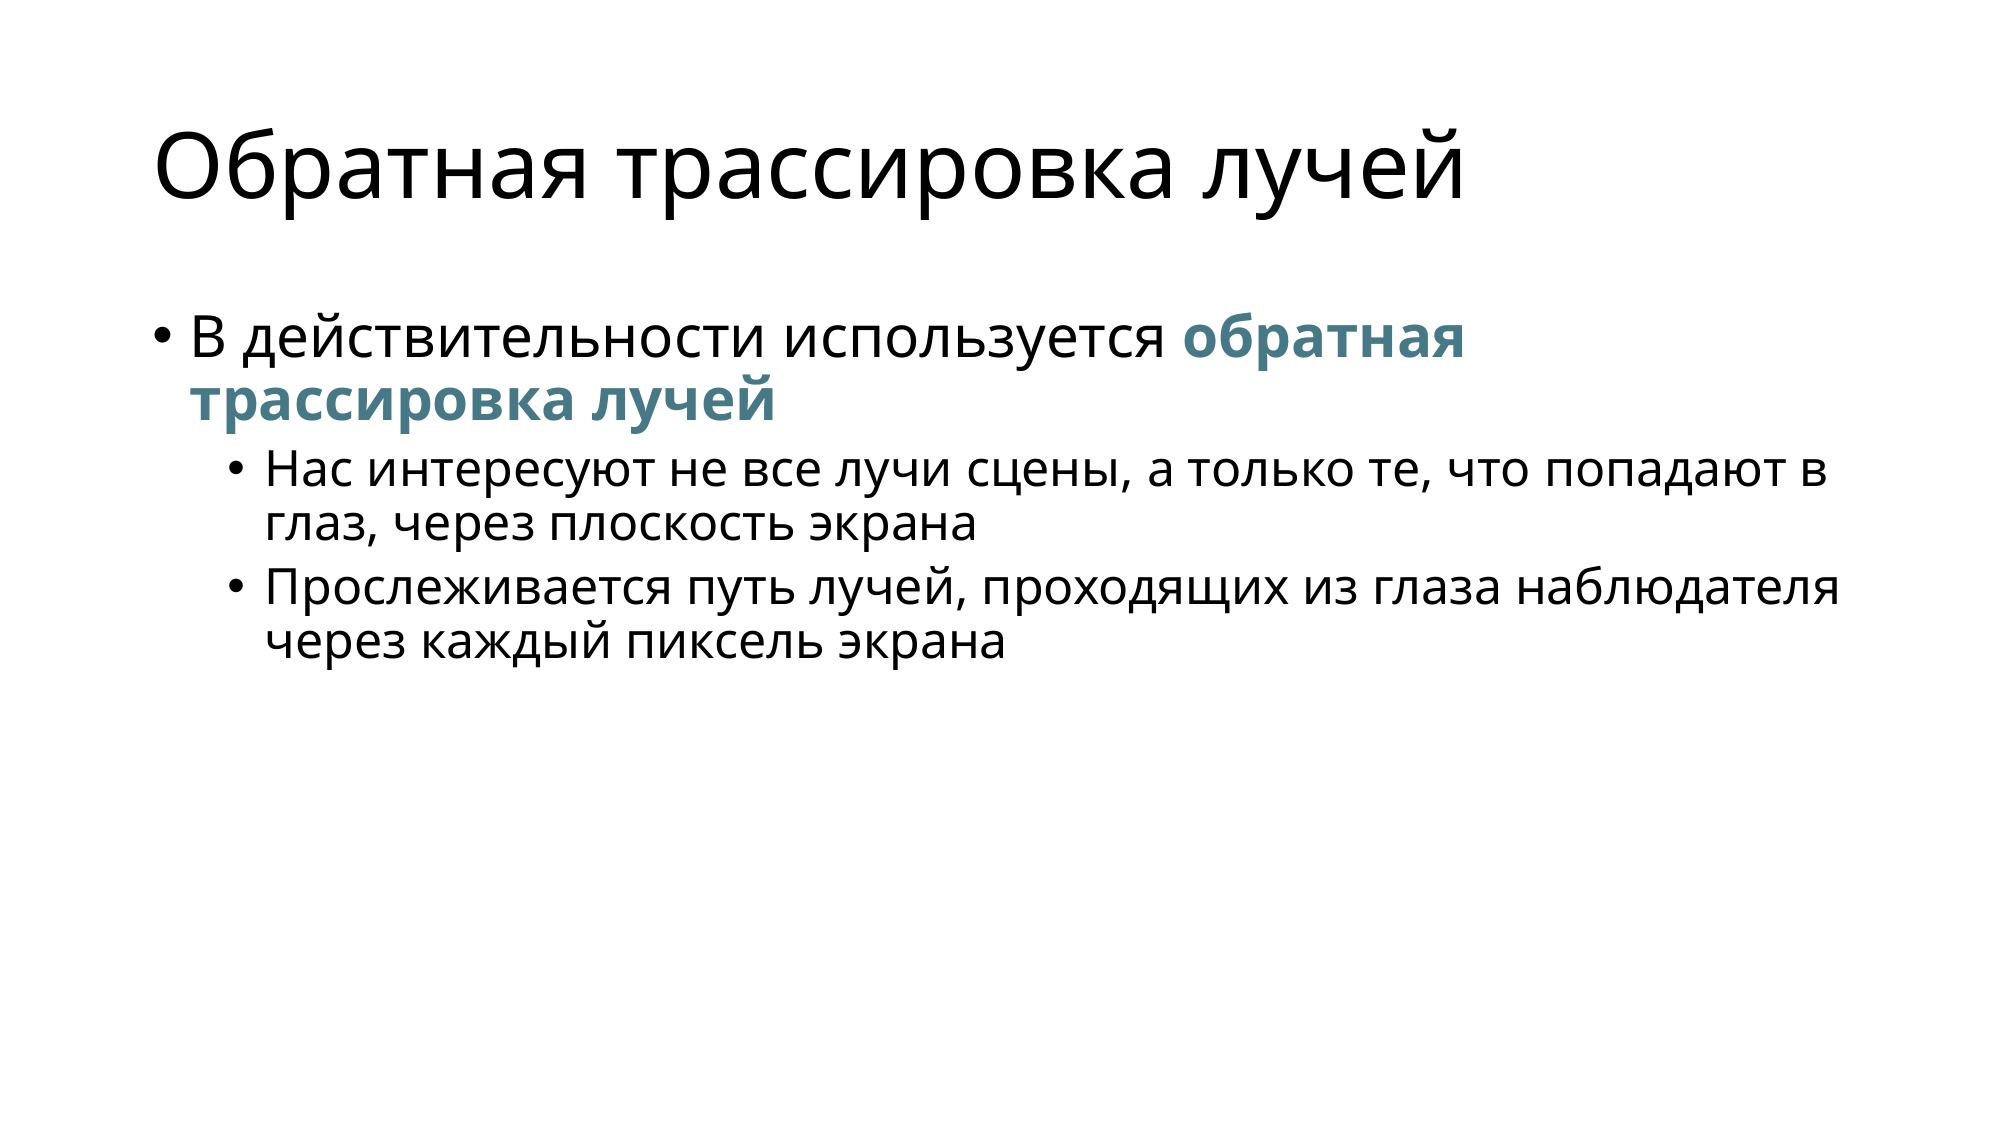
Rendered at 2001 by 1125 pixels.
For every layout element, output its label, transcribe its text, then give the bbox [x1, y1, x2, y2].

title Обратная трассировка лучей [137, 59, 1863, 278]
list В действительности используется обратная трассировка лучей Нас интересуют не все лучи сцены, а только те, что попадают в глаз, через плоскость экрана Прослеживается путь лучей, проходящих из глаза наблюдателя через каждый пиксель экрана [137, 299, 1863, 1014]
